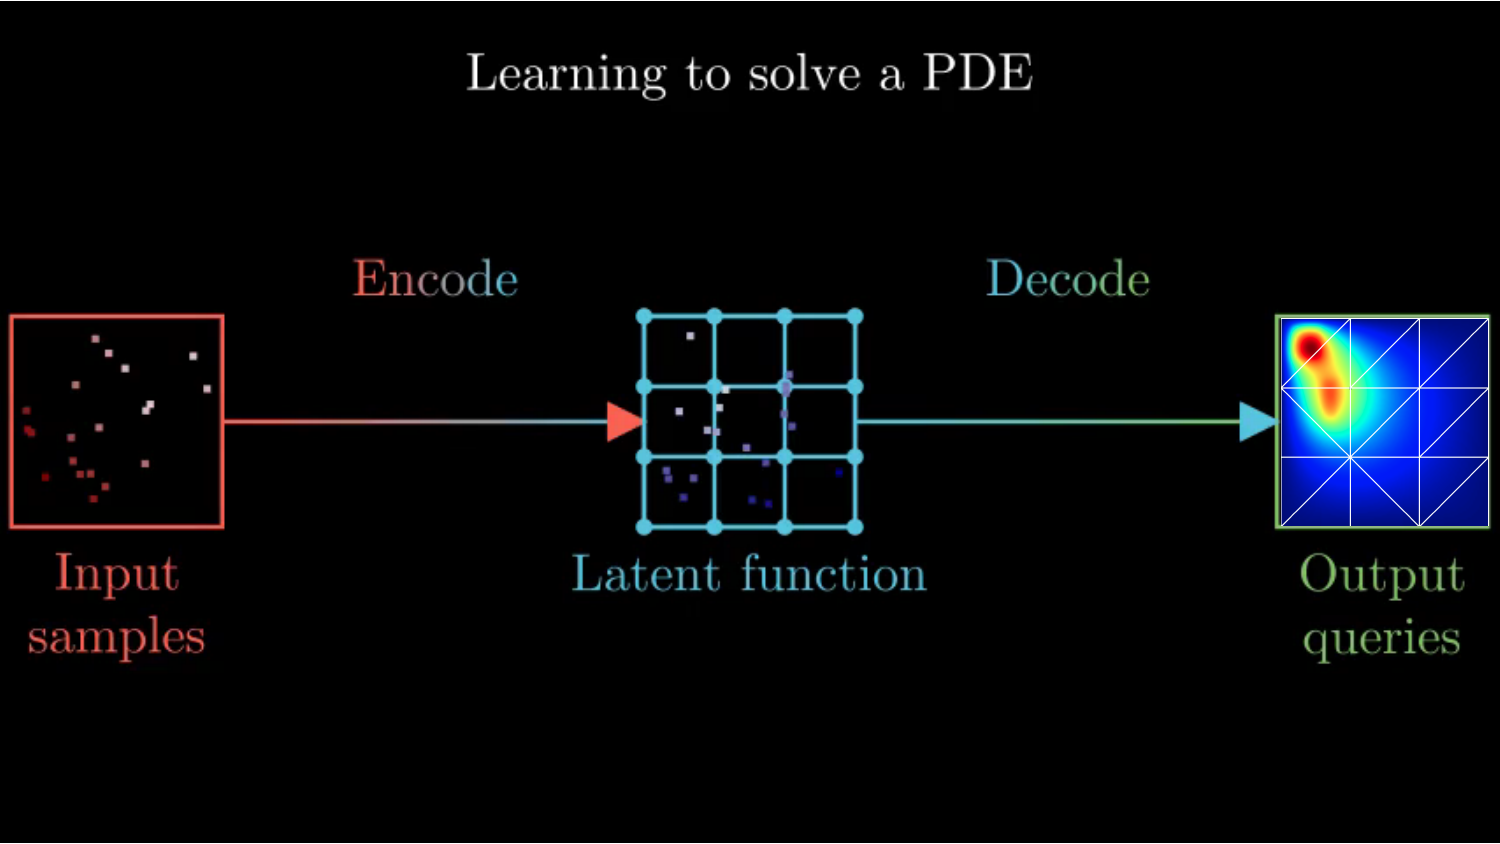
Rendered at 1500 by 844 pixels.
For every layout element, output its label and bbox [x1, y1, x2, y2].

picture [1280, 318, 1490, 526]
text_box [0, 0, 1500, 844]
